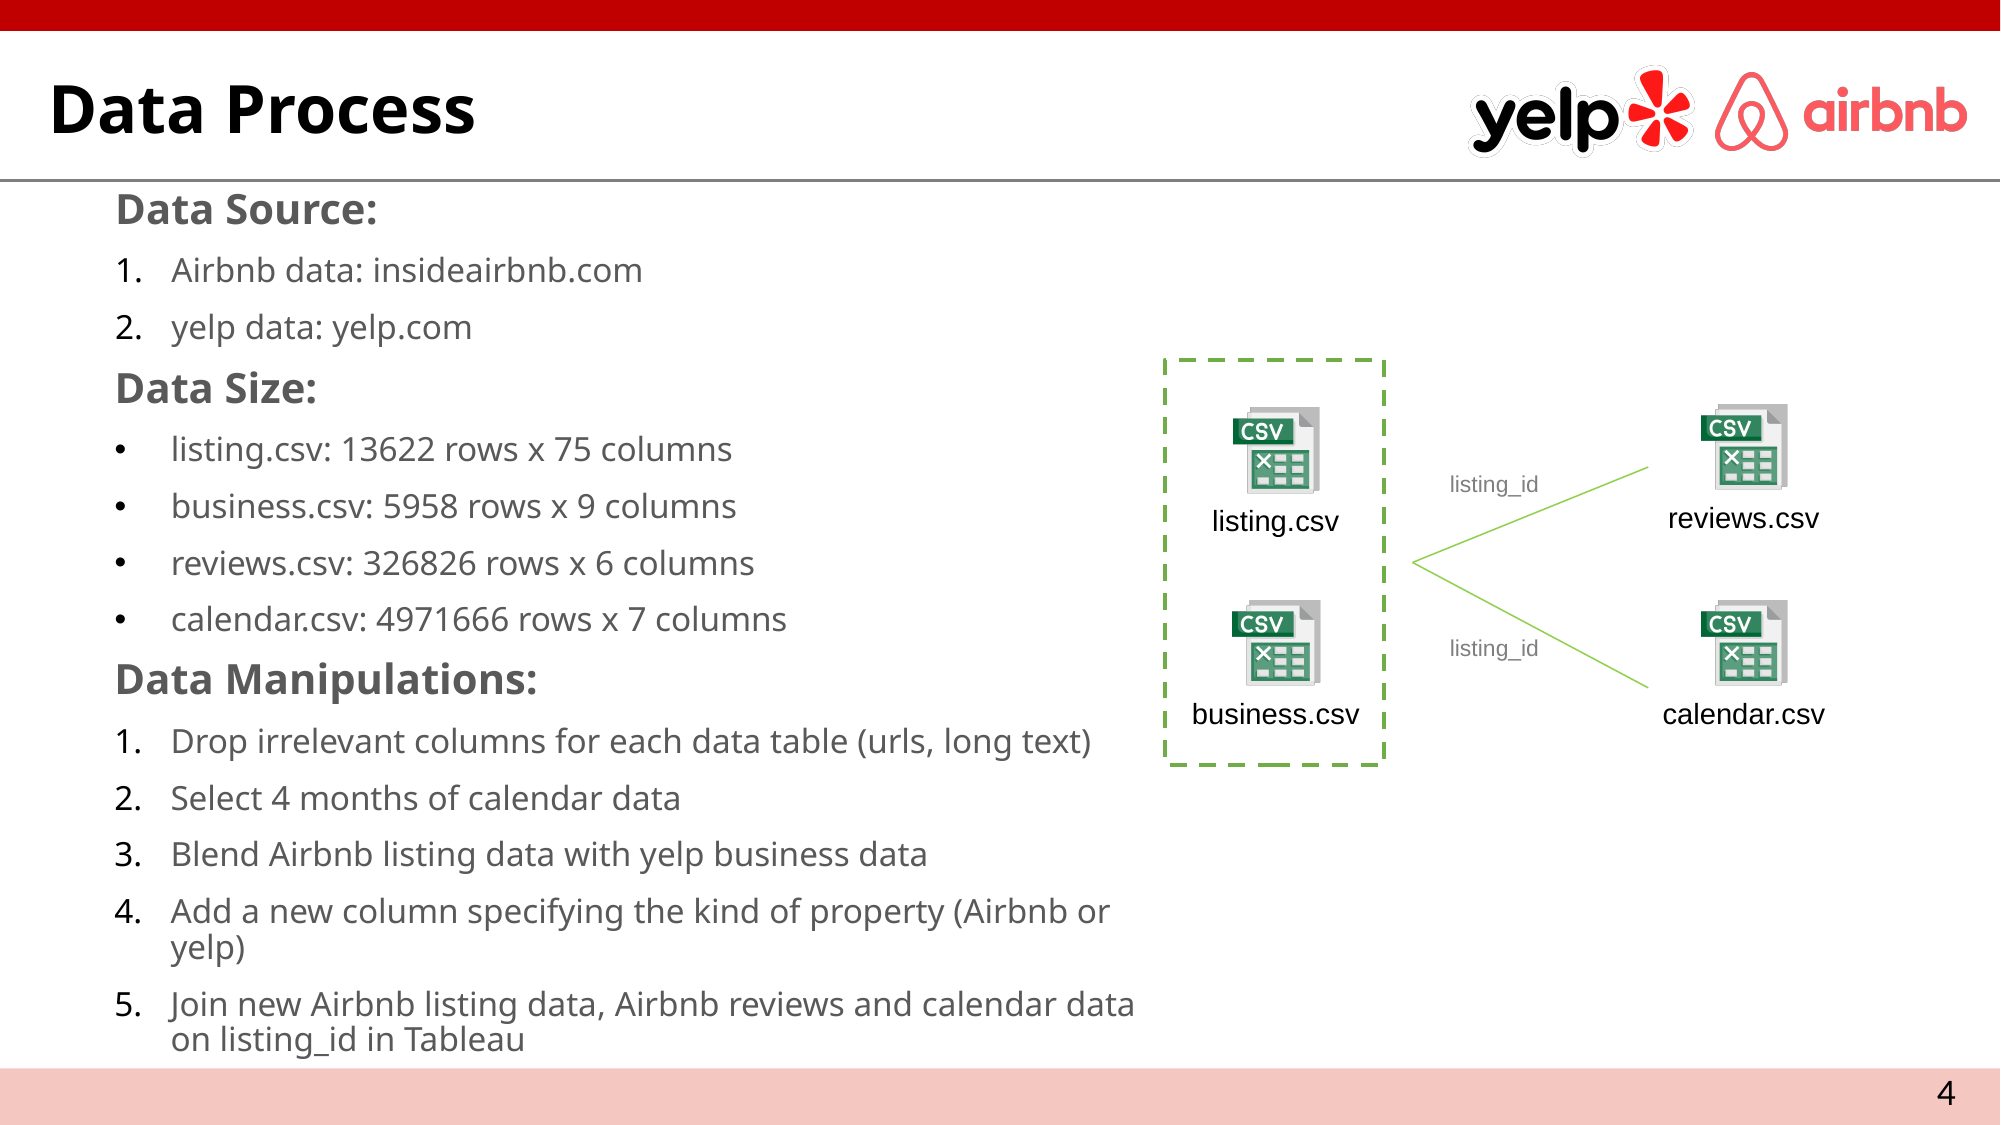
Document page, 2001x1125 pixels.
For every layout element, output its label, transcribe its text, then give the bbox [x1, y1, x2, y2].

picture [1715, 72, 1967, 151]
text_box Data Source: Airbnb data: insideairbnb.com yelp data: yelp.com [81, 180, 1014, 359]
text_box Data Manipulations: Drop irrelevant columns for each data table (urls, long text) Select 4 months of calendar data Blend Airbnb listing data with yelp business data Add a new column specifying the kind of property (Airbnb or yelp) Join new Airbnb listing data, Airbnb reviews and calendar data on listing_id in Tableau [80, 651, 1193, 1078]
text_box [1155, 359, 1865, 765]
text_box Data Size: listing.csv: 13622 rows x 75 columns business.csv: 5958 rows x 9 columns reviews.csv: 326826 rows x 6 columns calendar.csv: 4971666 rows x 7 columns [80, 359, 1014, 674]
title Data Process [33, 42, 1469, 181]
picture [1469, 65, 1695, 158]
